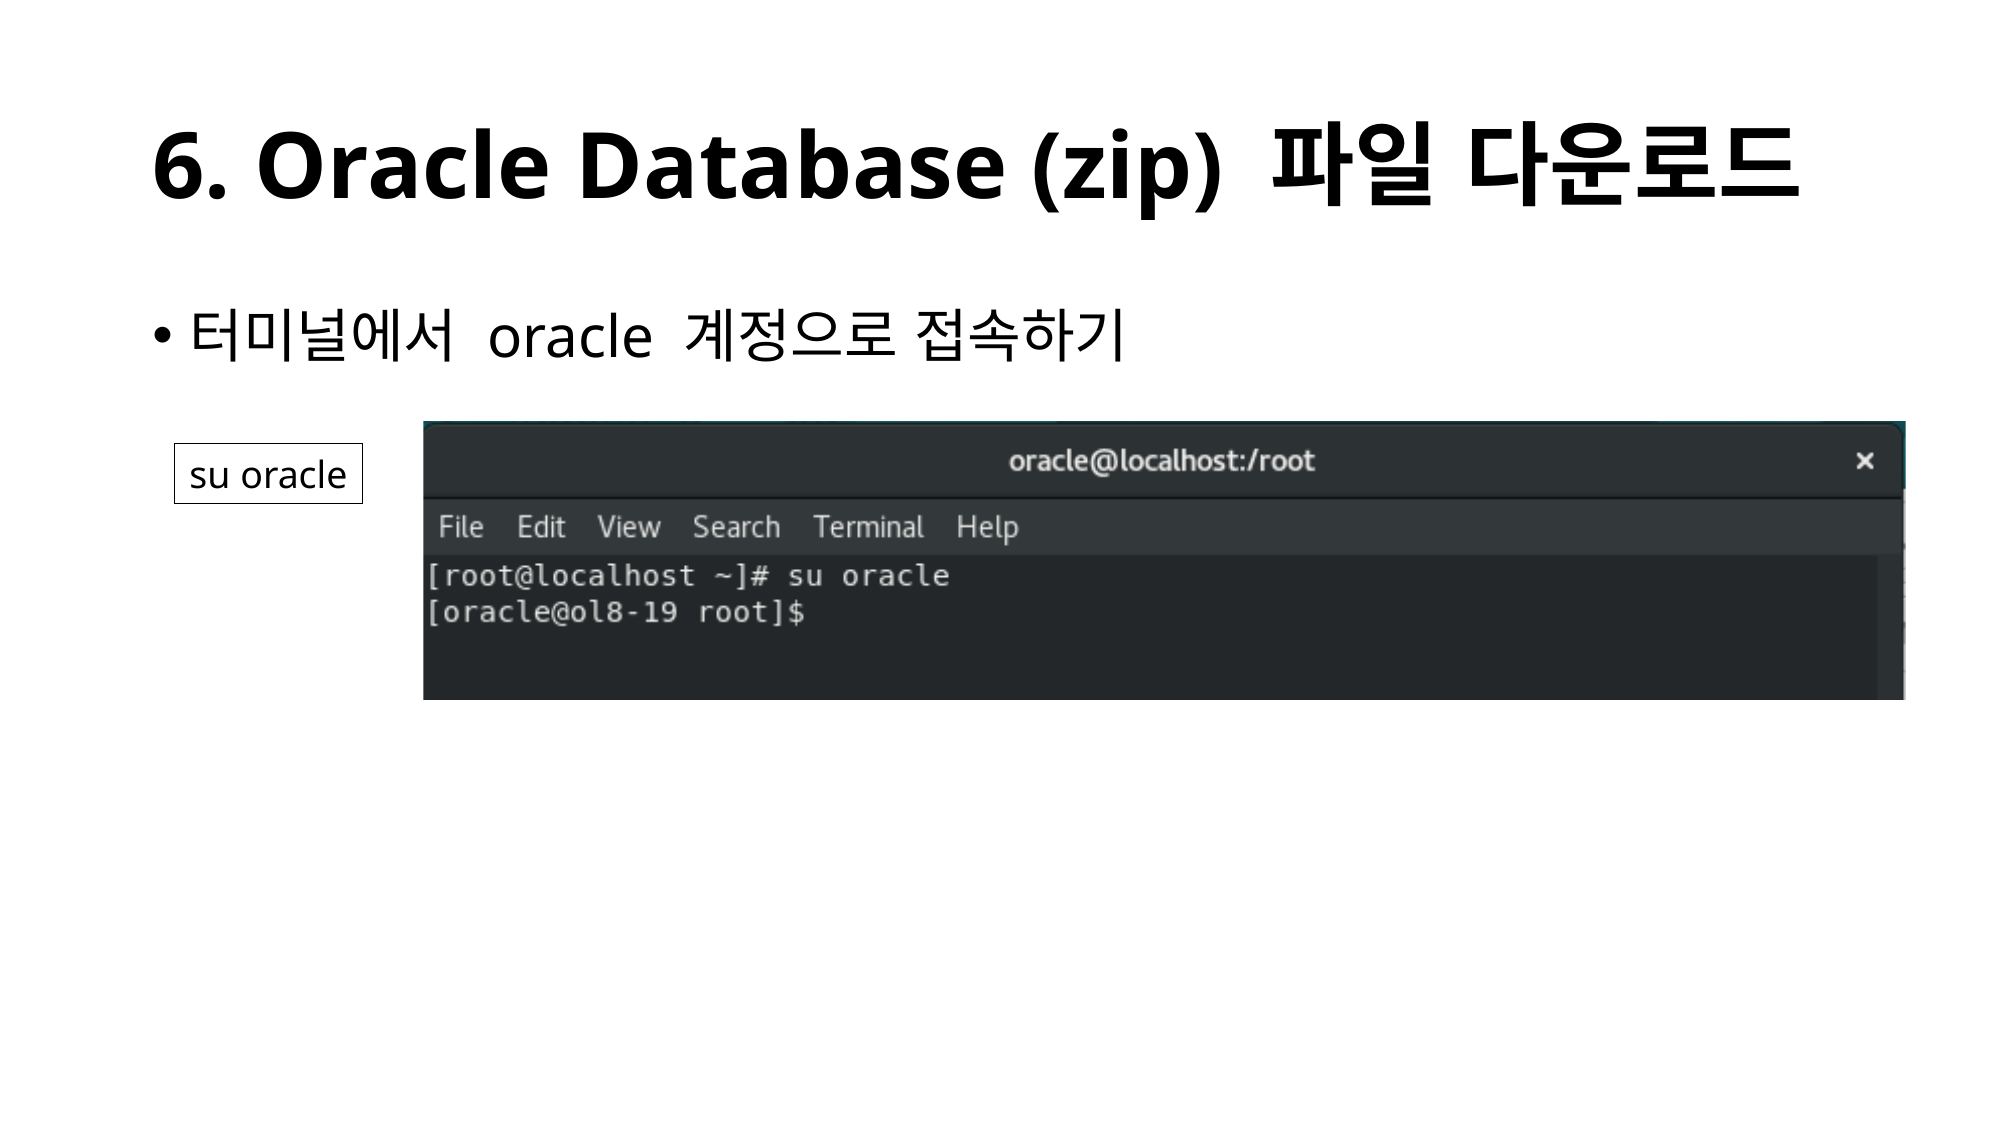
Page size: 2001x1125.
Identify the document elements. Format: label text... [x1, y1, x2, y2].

picture [423, 421, 1906, 700]
title 6. Oracle Database (zip) 파일 다운로드 [137, 59, 1863, 278]
list 터미널에서 oracle 계정으로 접속하기 [137, 299, 1863, 1014]
text_box su oracle [174, 443, 363, 504]
